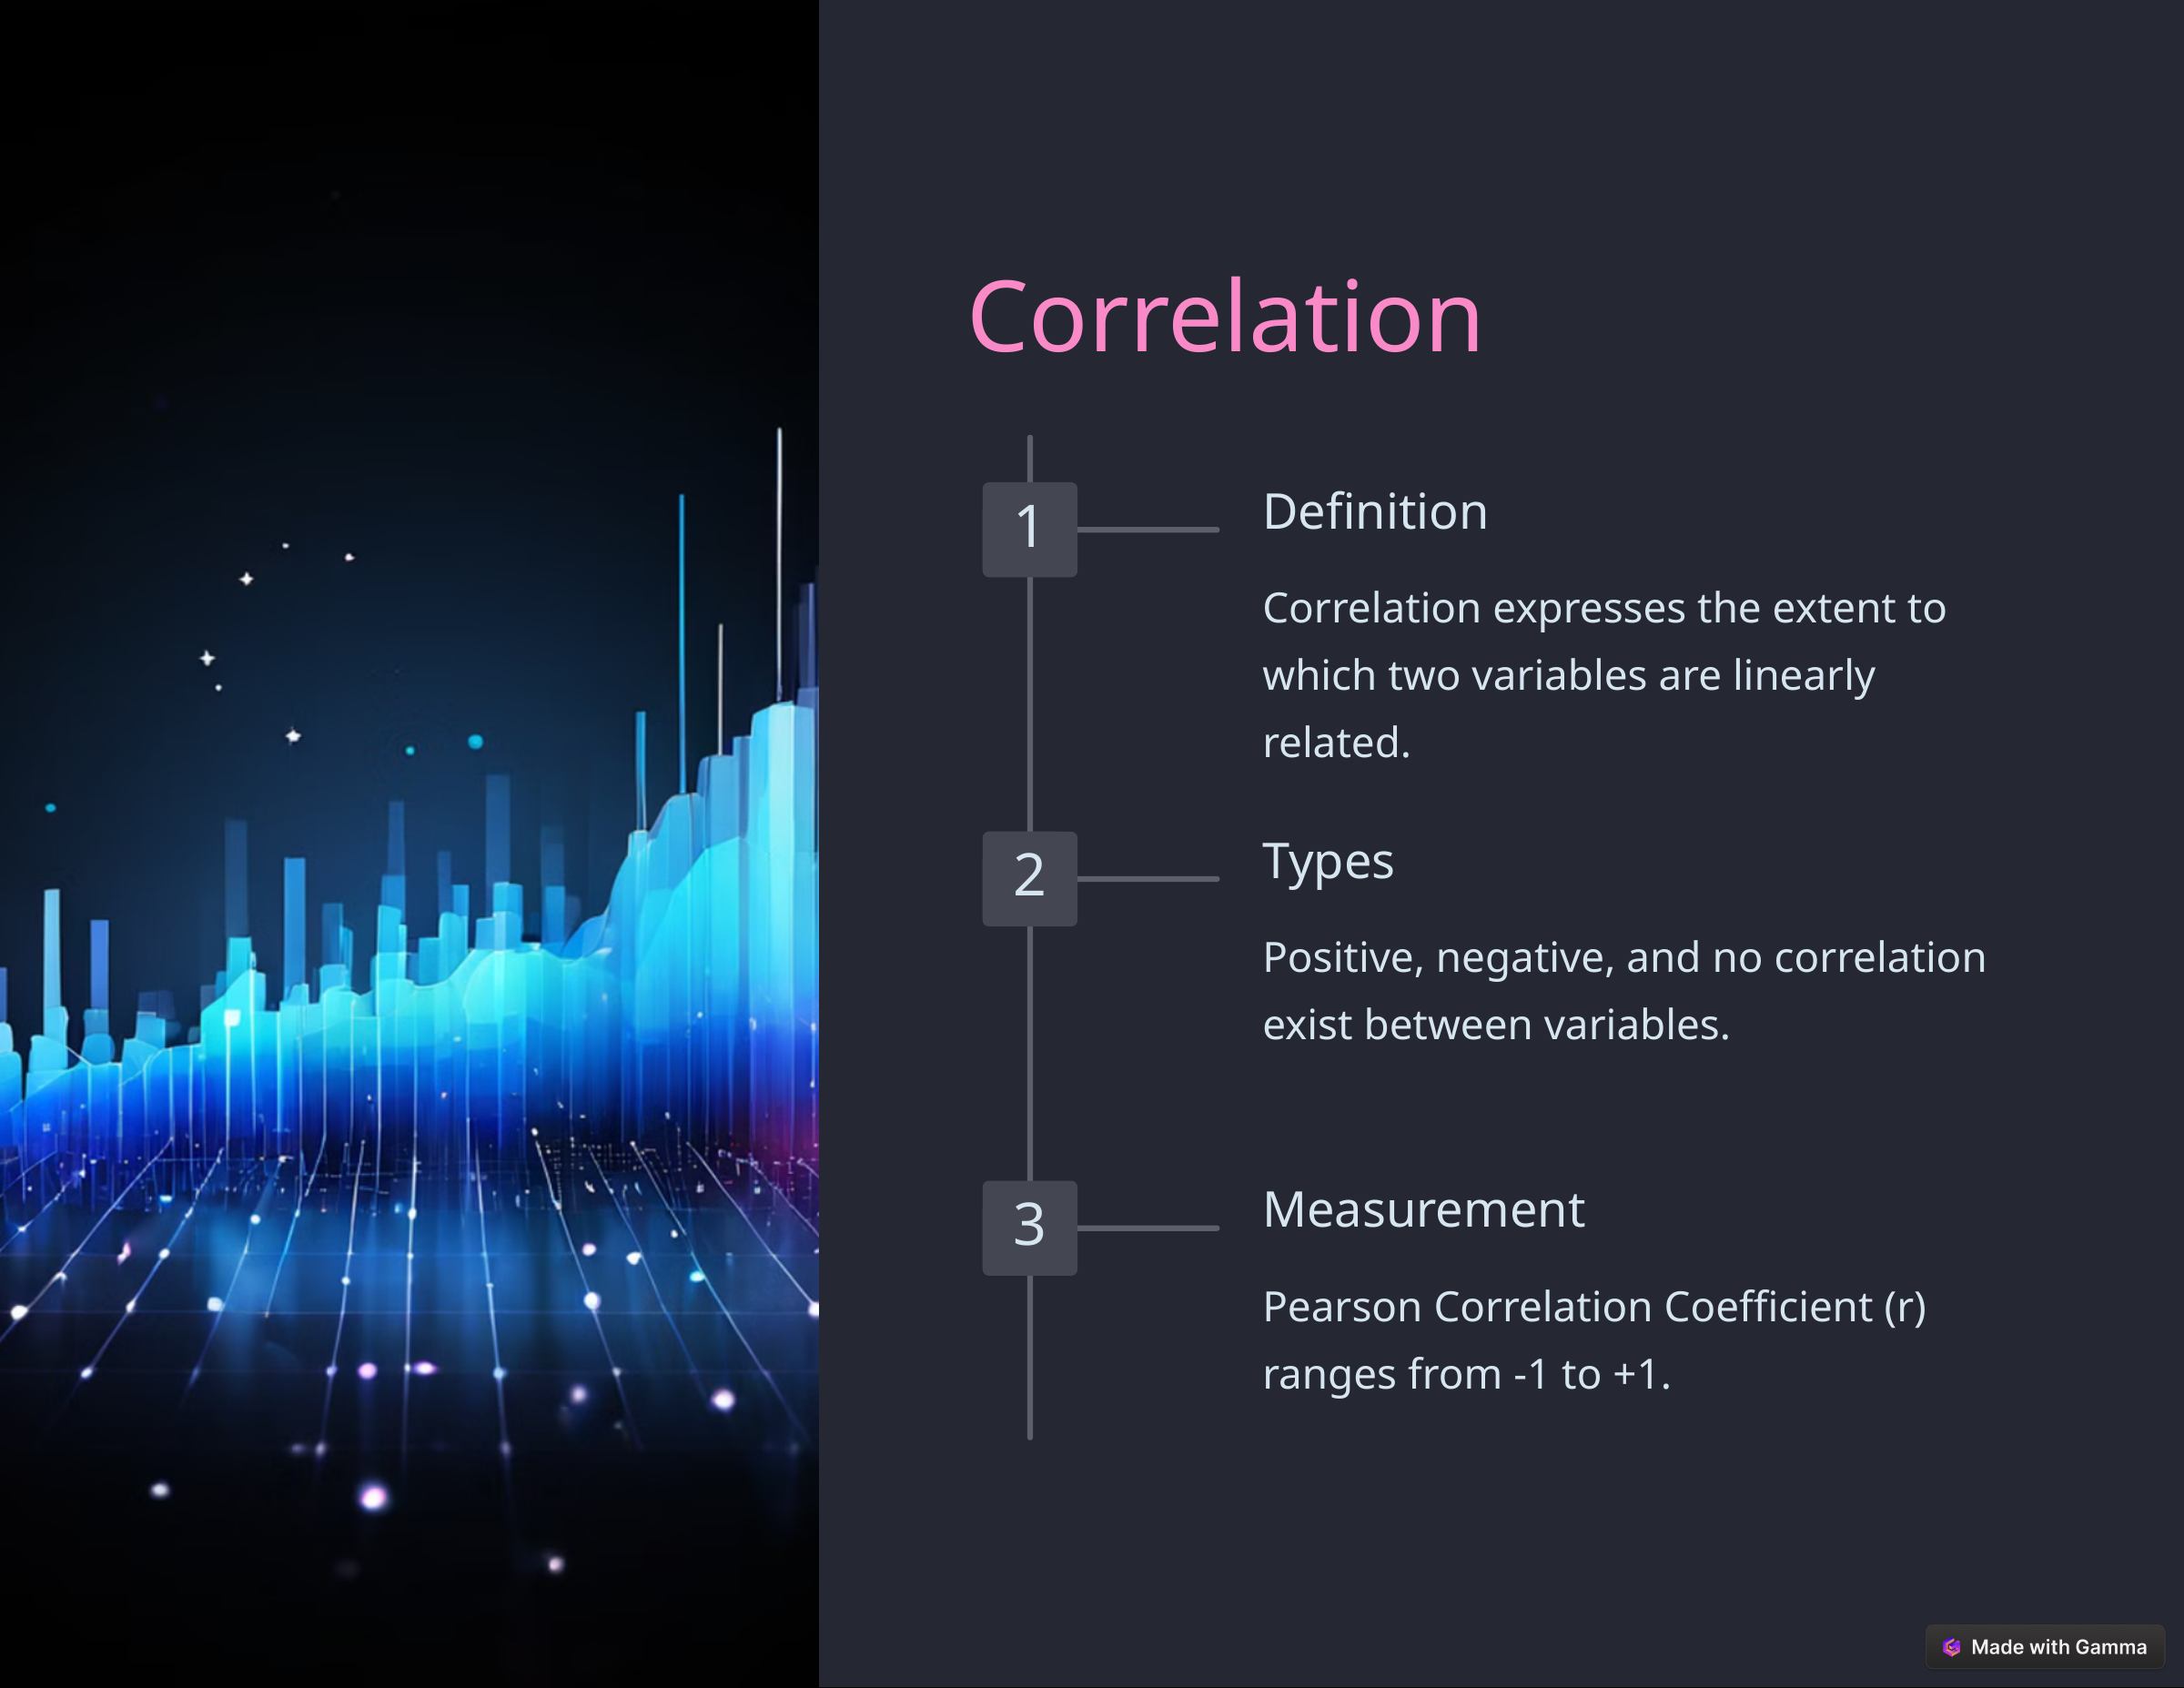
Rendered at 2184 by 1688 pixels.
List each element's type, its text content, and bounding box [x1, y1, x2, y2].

text_box [1026, 578, 1034, 831]
text_box Correlation expresses the extent to which two variables are linearly related. [1262, 564, 2037, 700]
text_box Measurement [1262, 1175, 1760, 1238]
text_box [1026, 434, 1034, 481]
text_box Correlation [966, 247, 1961, 372]
text_box [982, 481, 1078, 578]
text_box 3 [1013, 1198, 1047, 1258]
text_box Types [1262, 825, 1760, 889]
text_box [1026, 927, 1034, 1180]
text_box 2 [1014, 849, 1046, 909]
text_box [982, 1180, 1078, 1276]
picture [0, 0, 819, 1688]
text_box Definition [1262, 477, 1760, 540]
text_box [1078, 1225, 1220, 1231]
text_box 1 [1019, 500, 1041, 560]
picture [1916, 1615, 2174, 1678]
text_box [1078, 875, 1220, 883]
text_box [982, 831, 1078, 927]
text_box [1078, 527, 1220, 533]
text_box [1026, 1276, 1034, 1440]
text_box Positive, negative, and no correlation exist between variables. [1262, 914, 2037, 1049]
text_box Pearson Correlation Coefficient (r) ranges from -1 to +1. [1262, 1262, 2037, 1399]
